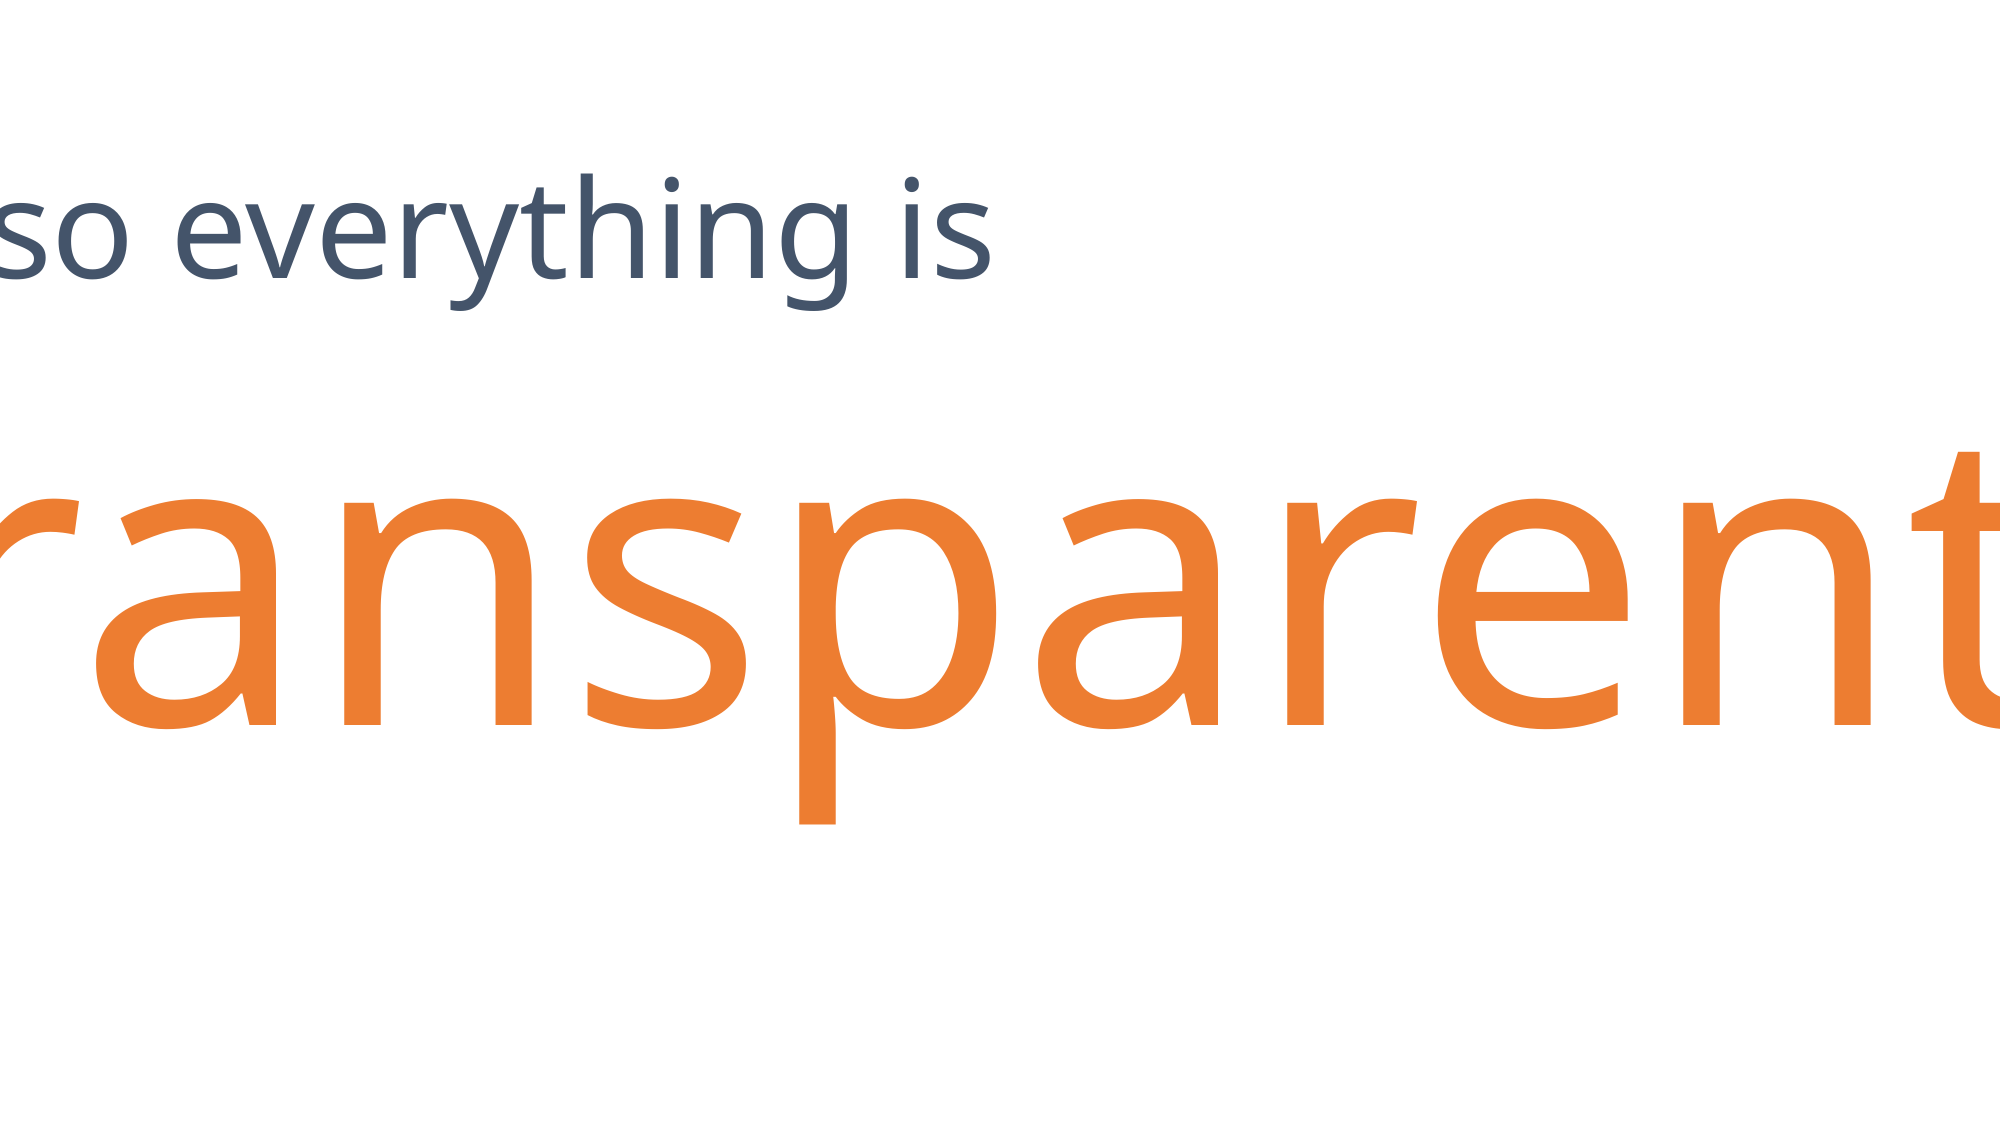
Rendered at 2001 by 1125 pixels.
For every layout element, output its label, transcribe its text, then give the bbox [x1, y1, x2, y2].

text_box transparent? [0, 303, 2000, 816]
text_box so everything is [0, 133, 1012, 314]
